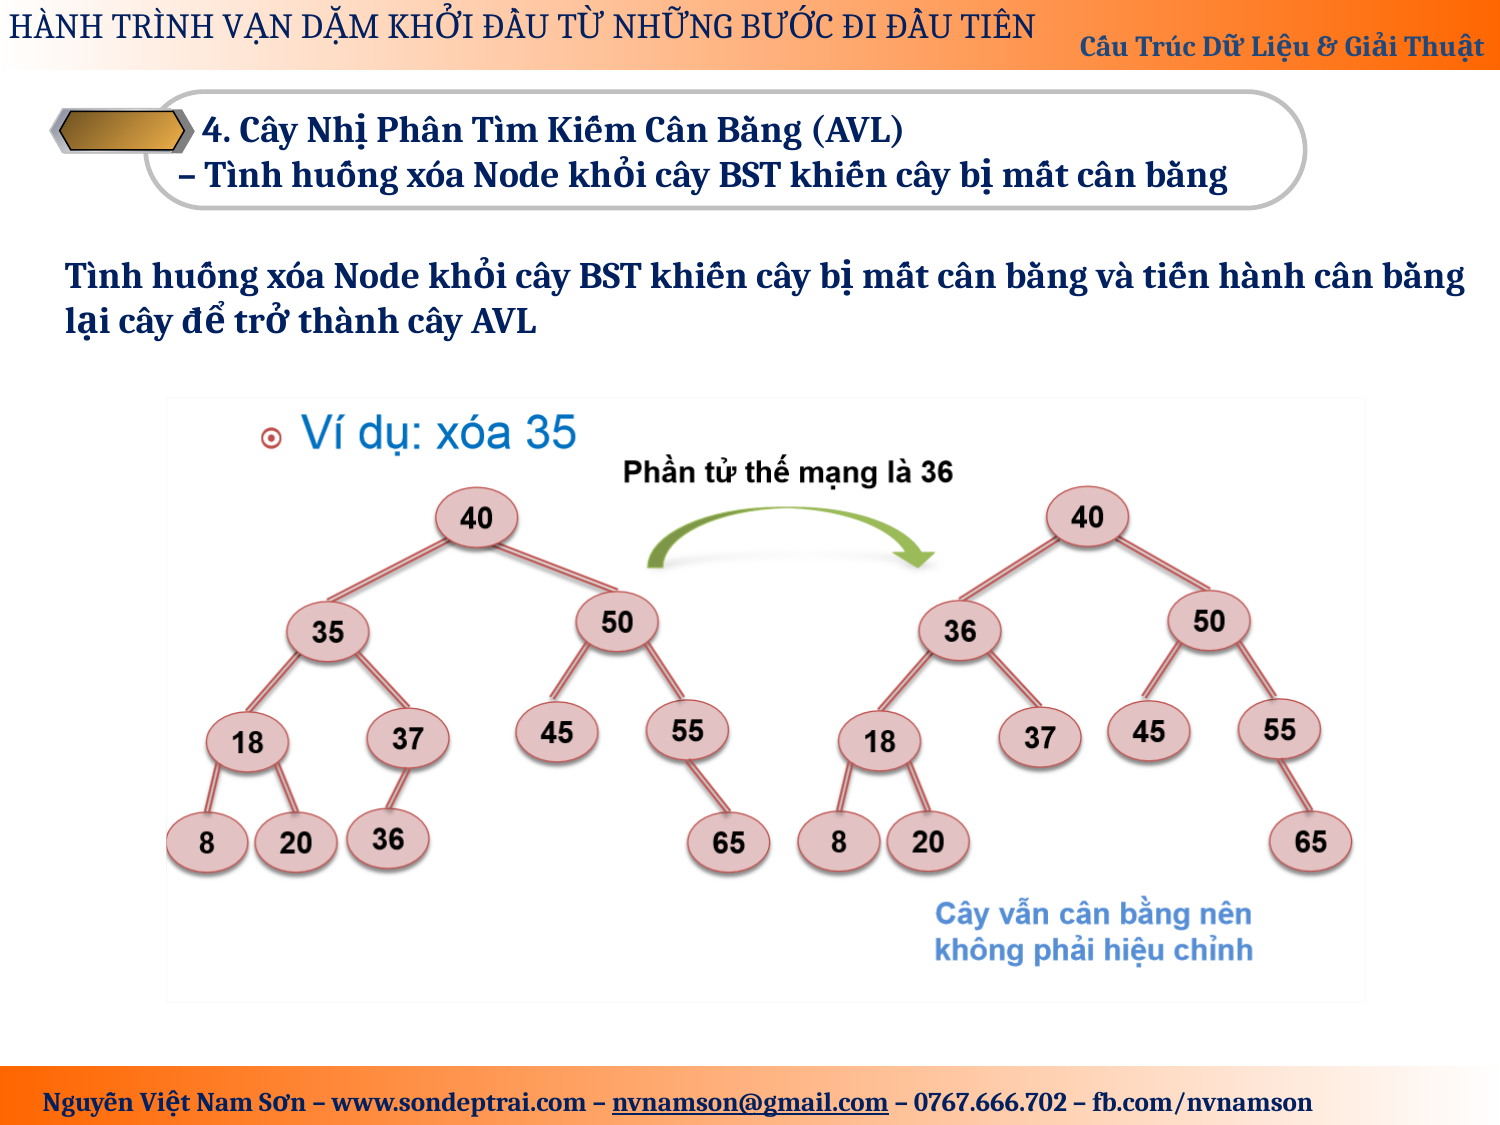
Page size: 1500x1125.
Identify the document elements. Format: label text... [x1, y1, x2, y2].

text_box 3 [821, 1067, 826, 1113]
text_box 3 [674, 37, 679, 70]
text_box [498, 31, 502, 70]
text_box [558, 1067, 562, 1103]
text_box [646, 1100, 650, 1113]
picture [166, 396, 1366, 1003]
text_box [646, 1067, 650, 1099]
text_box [586, 38, 590, 70]
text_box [49, 91, 1306, 209]
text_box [498, 0, 502, 21]
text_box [586, 8, 590, 36]
text_box 3 [674, 10, 680, 36]
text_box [646, 1115, 650, 1125]
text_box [558, 1106, 562, 1125]
text_box Tình huống xóa Node khỏi cây BST khiến cây bị mất cân bằng và tiến hành cân bằng lại cây để trở thành cây AVL [50, 243, 1483, 349]
text_box 3 [674, 0, 679, 8]
